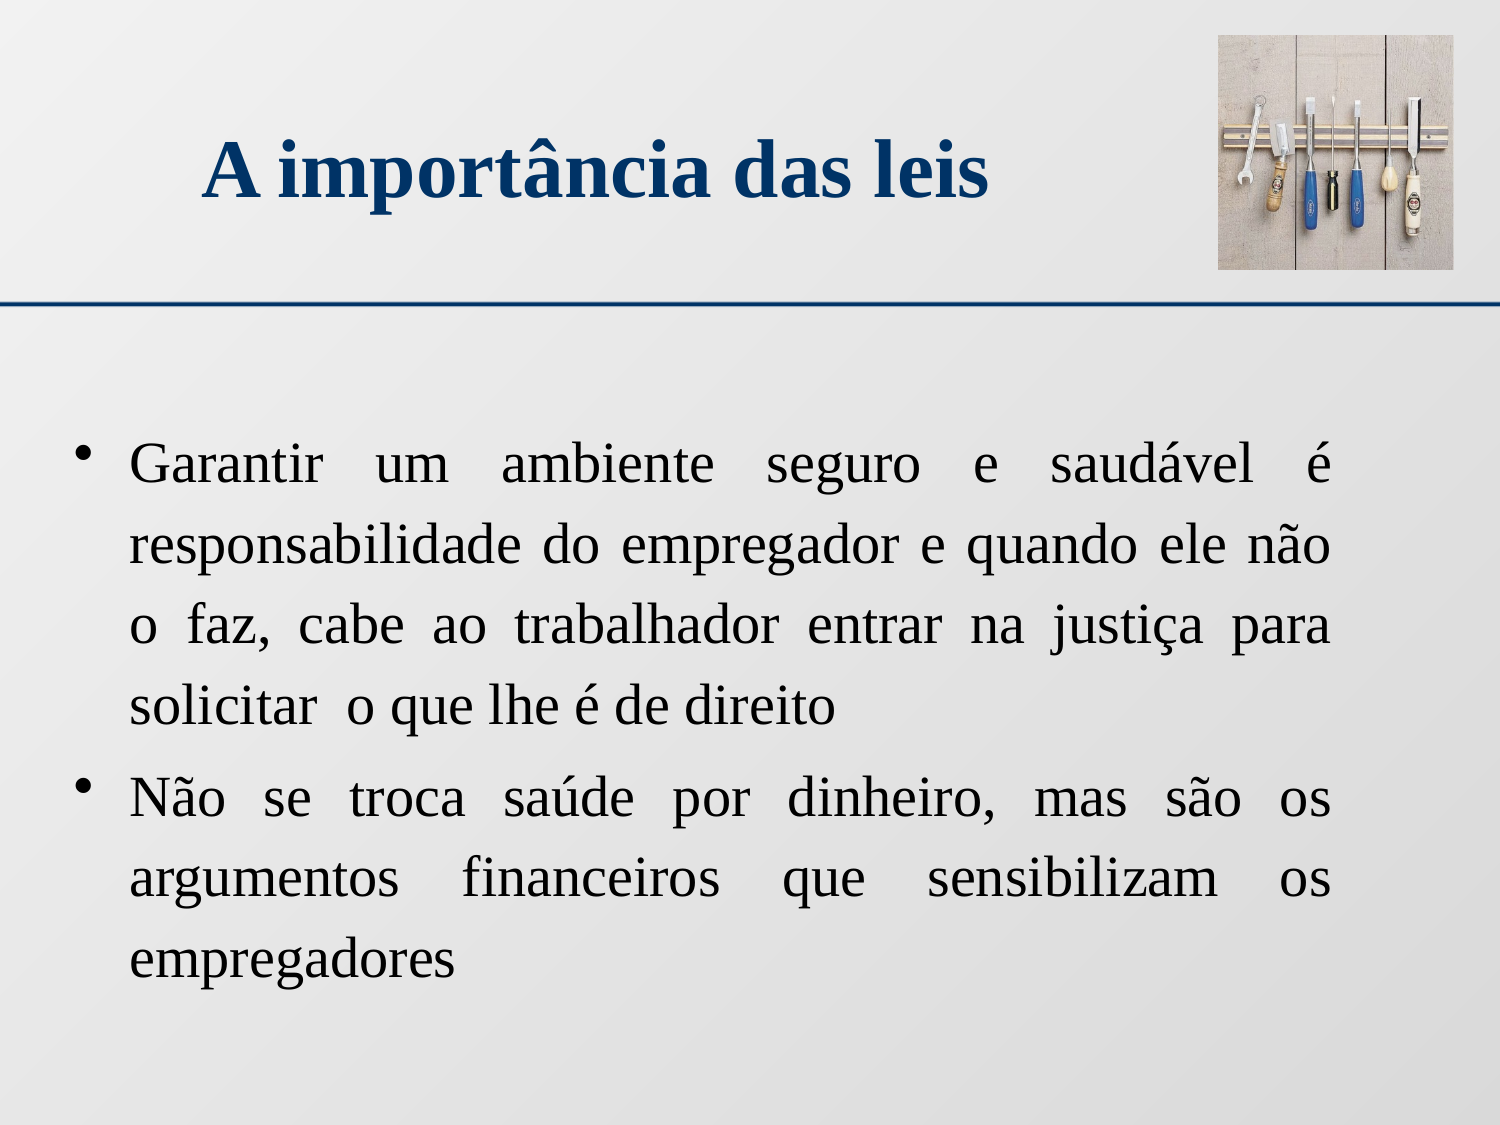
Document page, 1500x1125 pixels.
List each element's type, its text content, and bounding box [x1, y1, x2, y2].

picture [0, 292, 1500, 318]
title A importância das leis [58, 70, 1134, 259]
picture [1218, 34, 1454, 270]
list Garantir um ambiente seguro e saudável é responsabilidade do empregador e quando ele não o faz, cabe ao trabalhador entrar na justiça para solicitar o que lhe é de direito Não se troca saúde por dinheiro, mas são os argumentos financeiros que sensibilizam os empregadores [58, 324, 1348, 1076]
